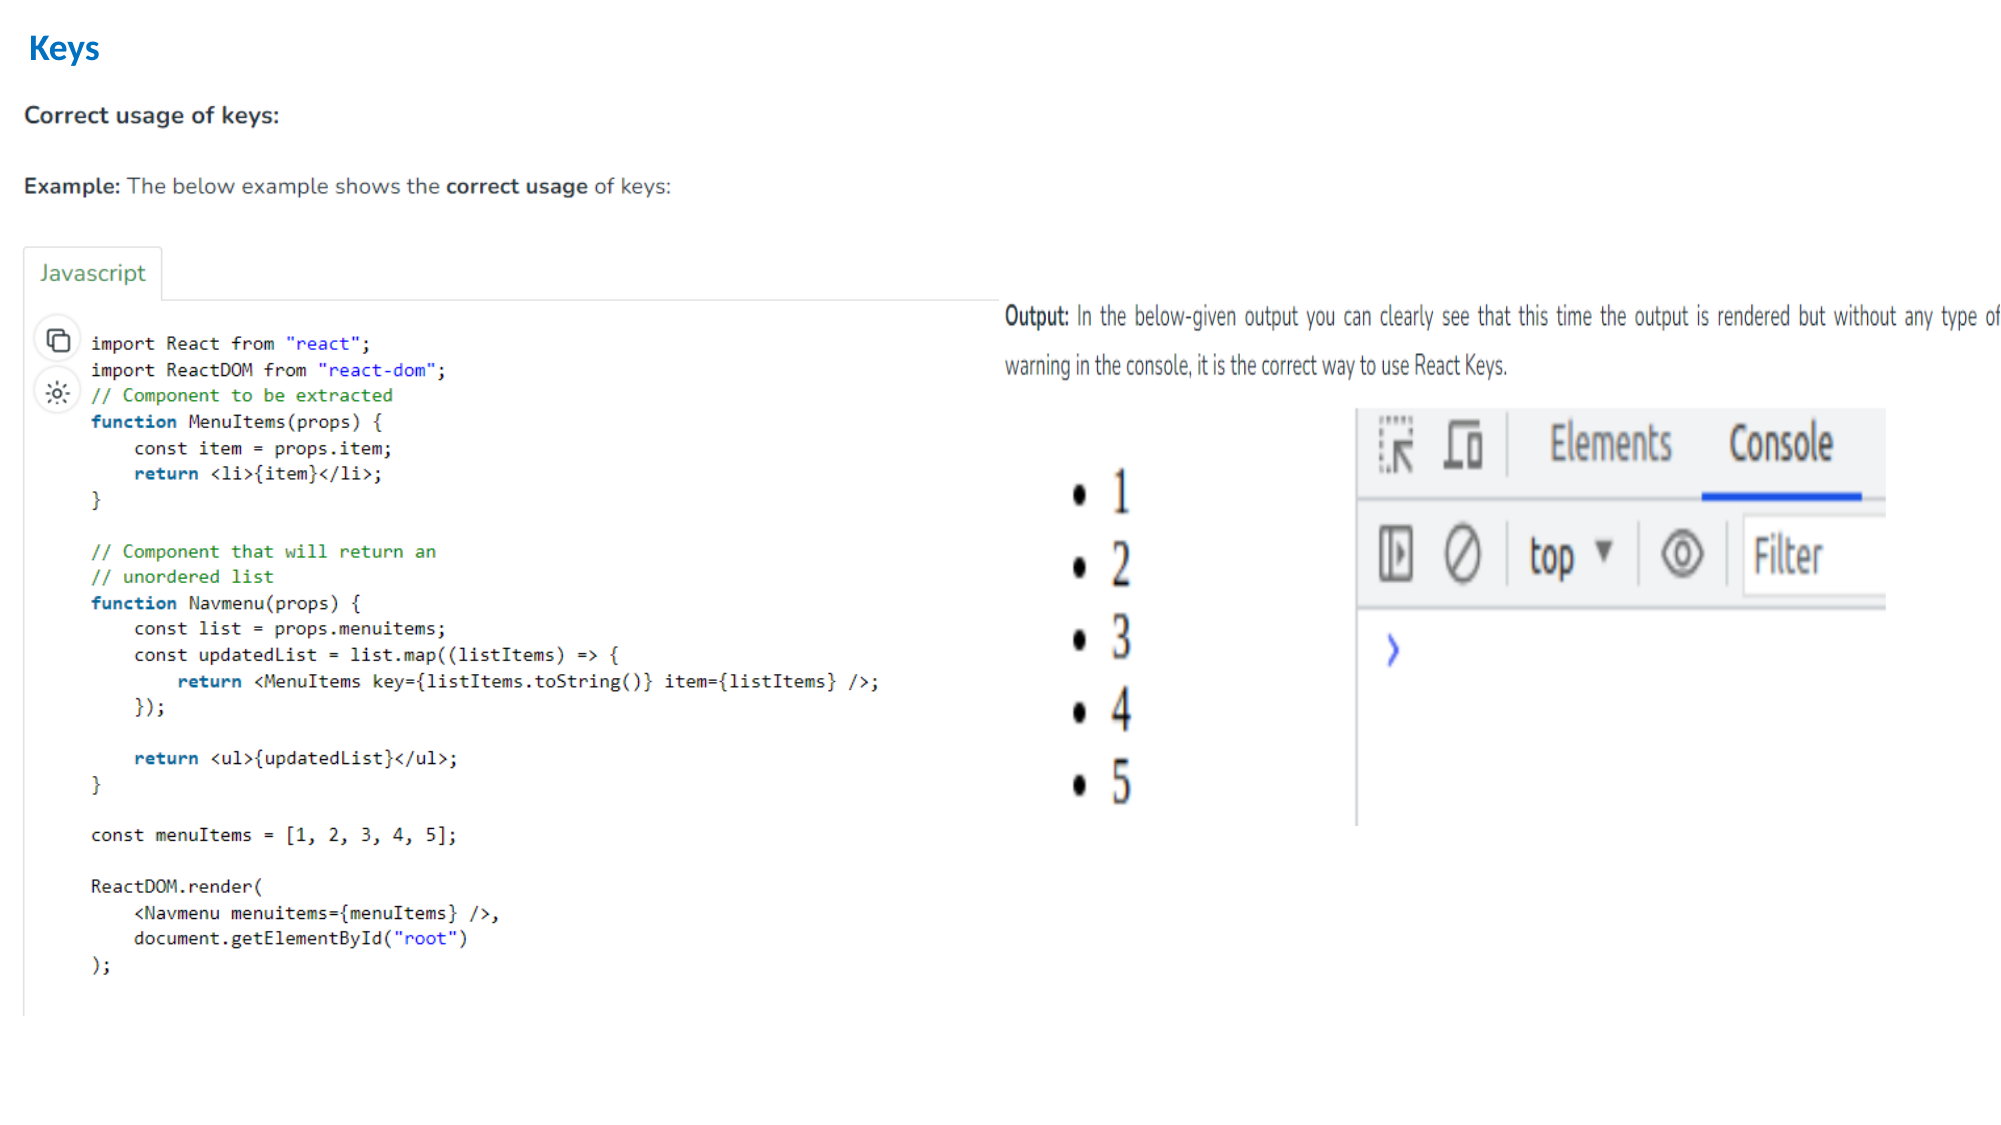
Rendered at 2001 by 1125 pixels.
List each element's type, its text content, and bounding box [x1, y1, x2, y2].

picture [14, 97, 2000, 1016]
text_box Keys [14, 15, 989, 75]
